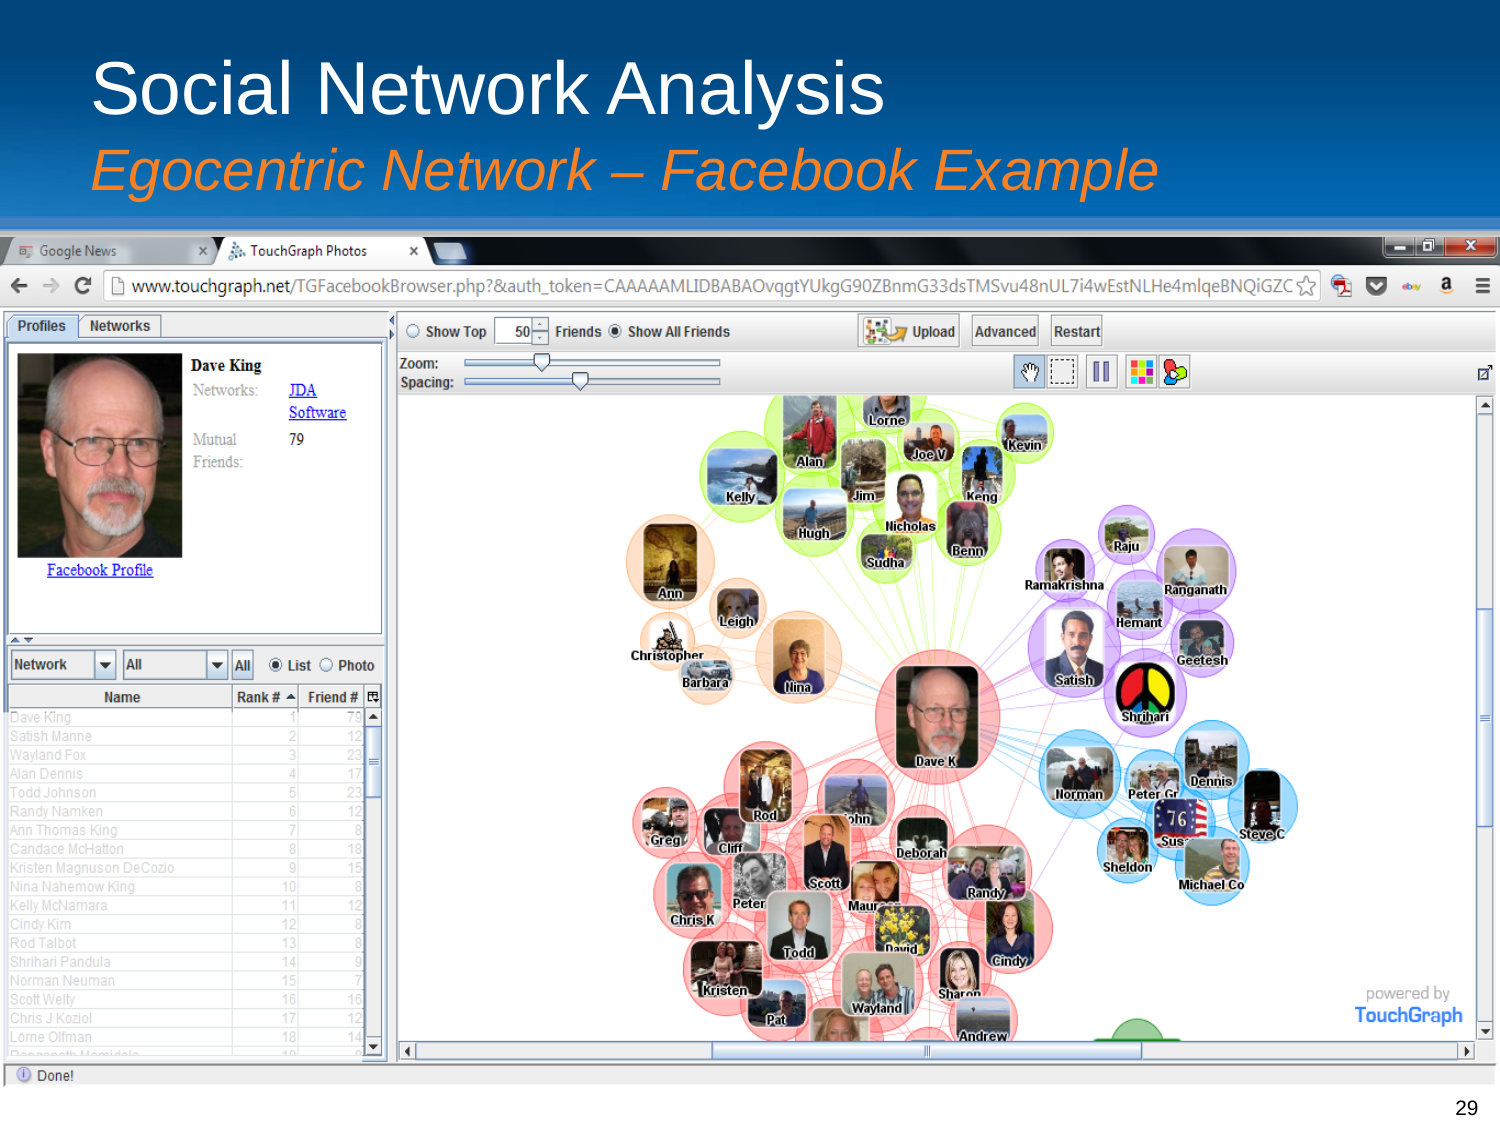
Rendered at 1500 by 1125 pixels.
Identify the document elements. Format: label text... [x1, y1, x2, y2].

list Egocentric Network – Facebook Example [74, 138, 1201, 226]
title Social Network Analysis [74, 37, 1201, 138]
slide_number 29 [1400, 1097, 1494, 1125]
picture [0, 0, 1500, 1125]
